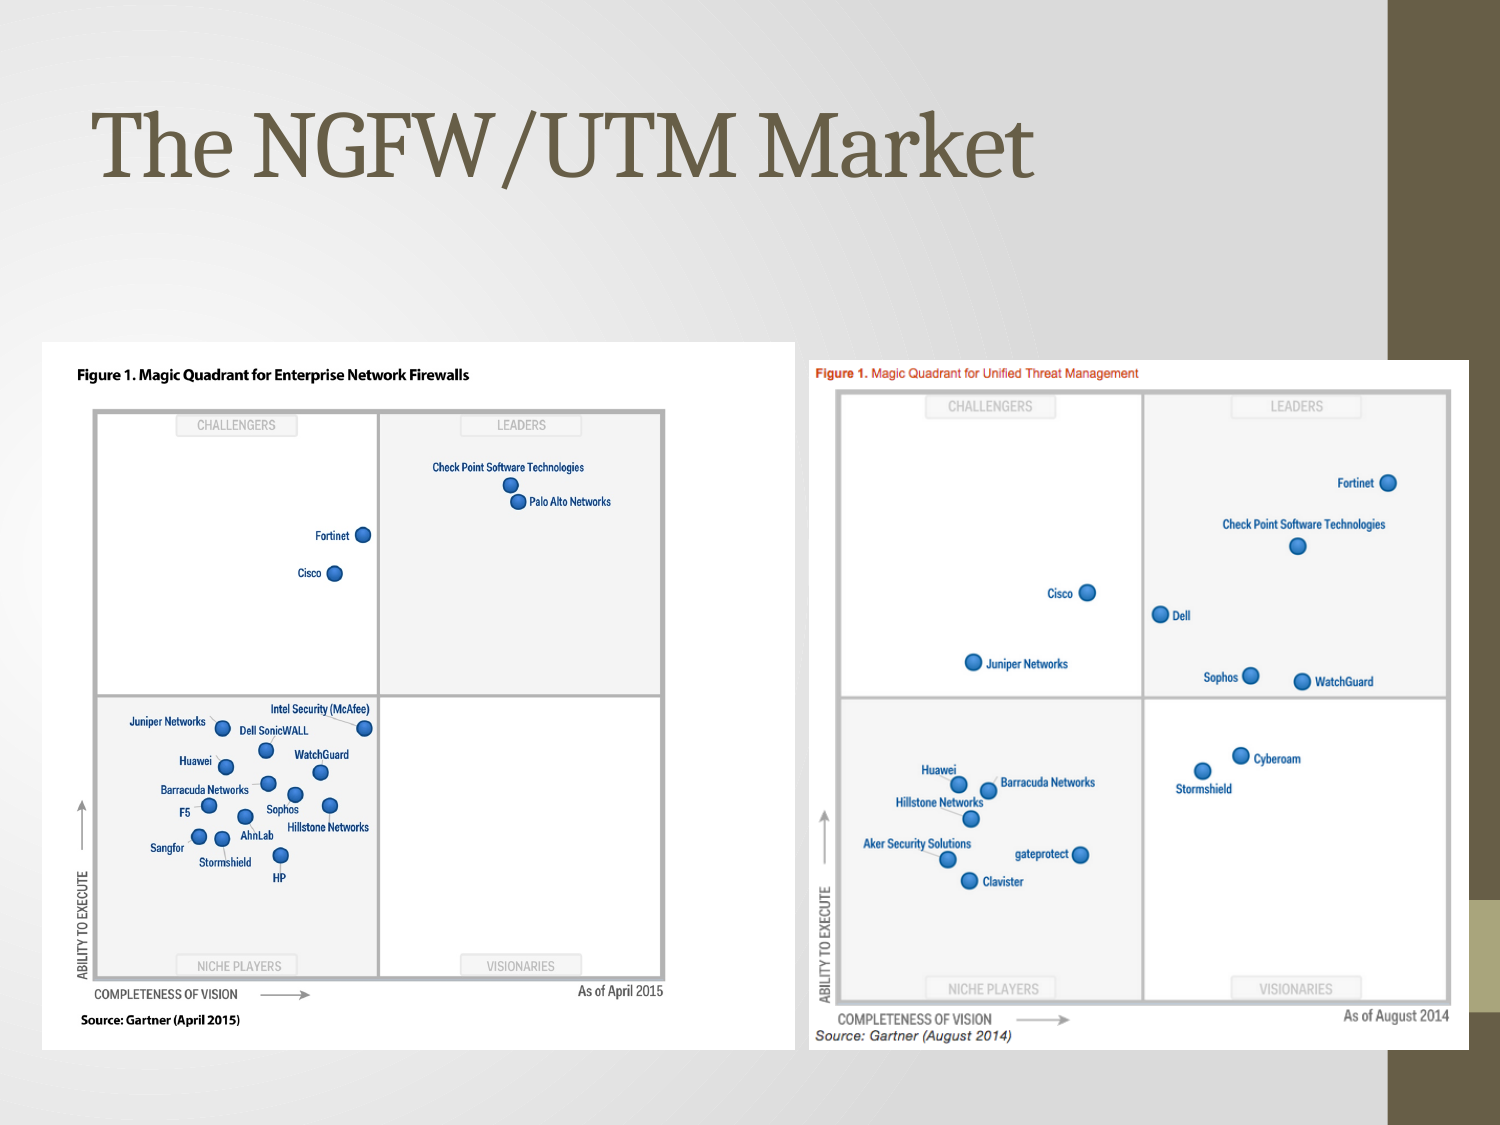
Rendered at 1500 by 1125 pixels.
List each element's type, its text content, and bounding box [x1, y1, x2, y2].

title The NGFW/UTM Market [75, 45, 1325, 233]
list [804, 360, 1500, 1051]
picture [42, 341, 795, 1051]
